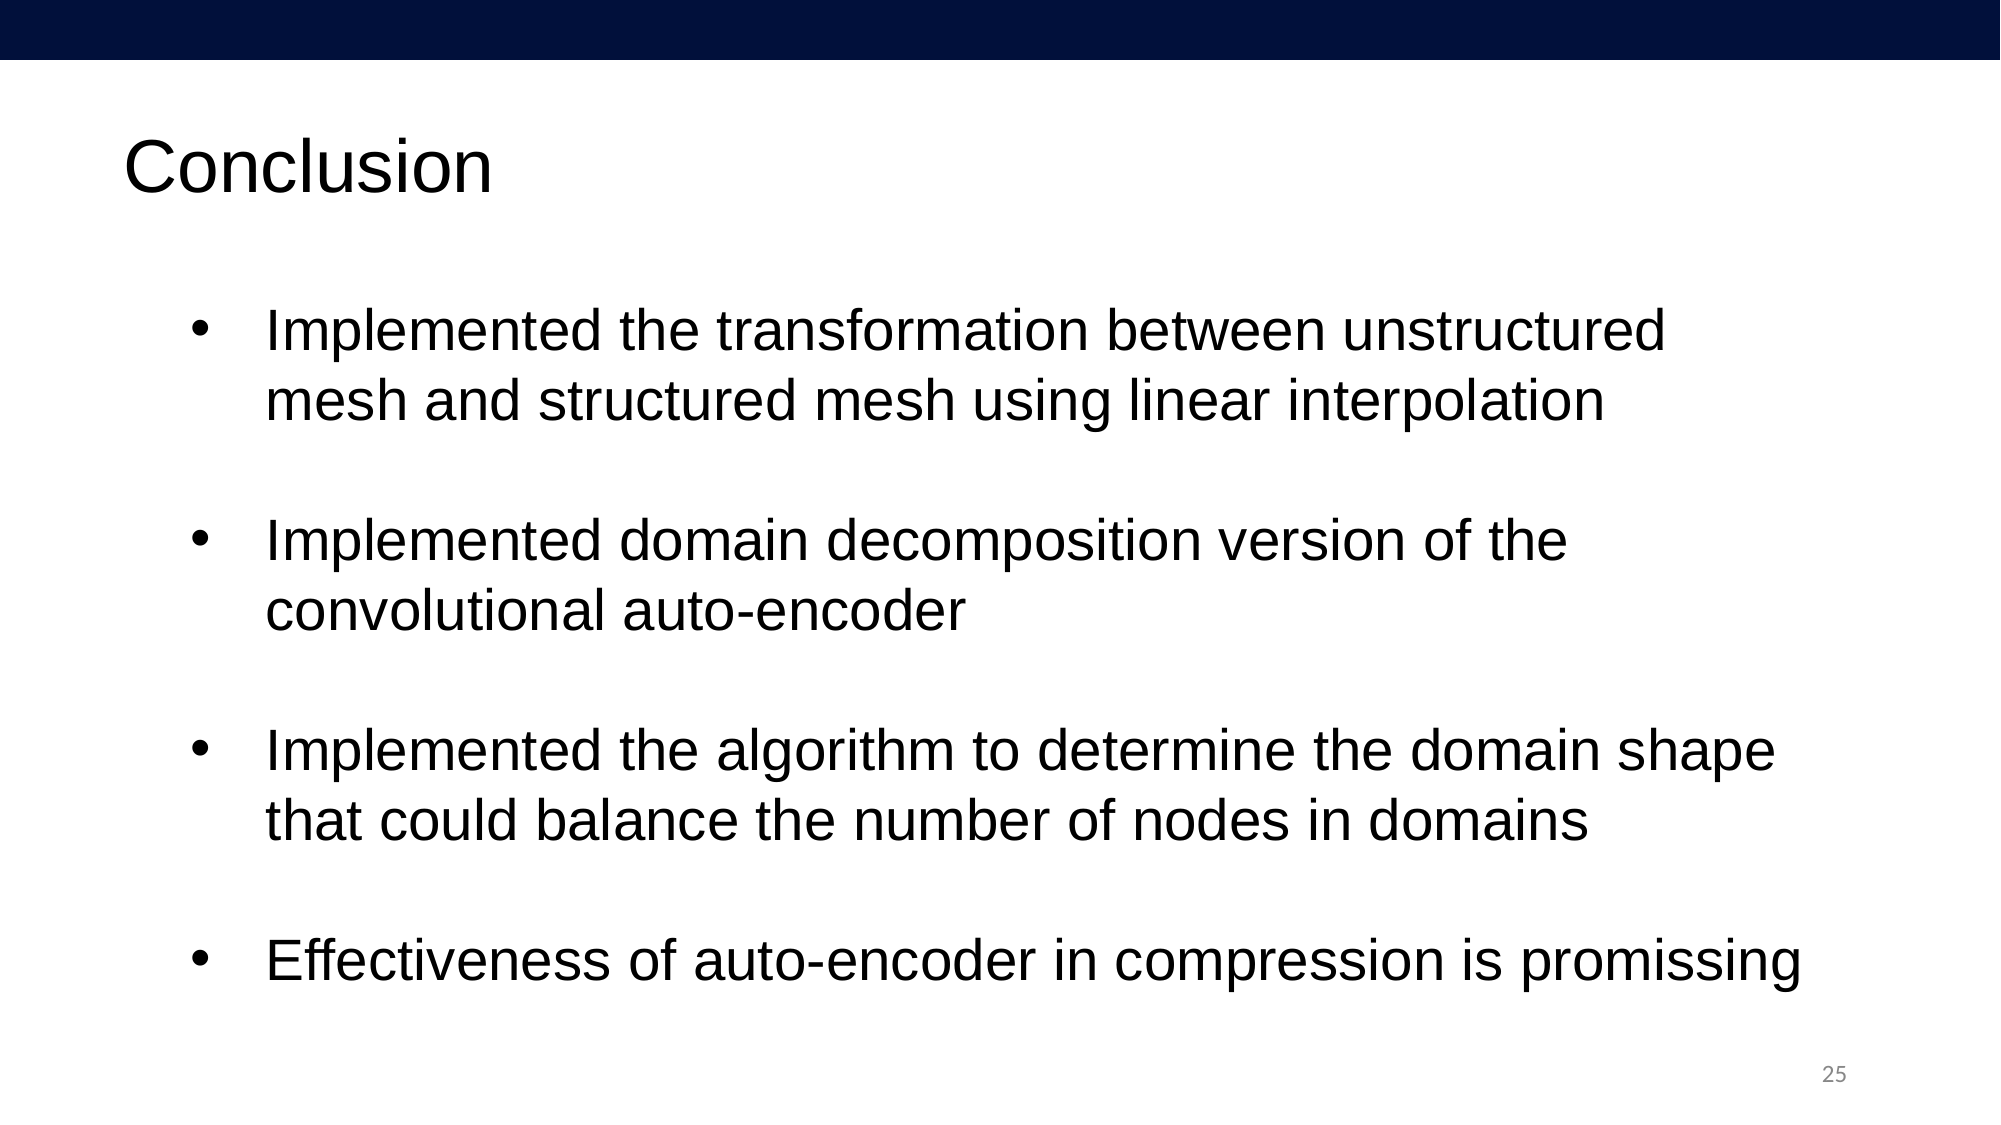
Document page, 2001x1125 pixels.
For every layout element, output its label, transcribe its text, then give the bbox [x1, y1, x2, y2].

text_box [0, 0, 2000, 60]
text_box Conclusion [108, 110, 510, 216]
slide_number 25 [1412, 1042, 1863, 1103]
text_box Implemented the transformation between unstructured mesh and structured mesh using linear interpolation Implemented domain decomposition version of the convolutional auto-encoder Implemented the algorithm to determine the domain shape that could balance the number of nodes in domains Effectiveness of auto-encoder in compression is promissing [176, 284, 1824, 1000]
